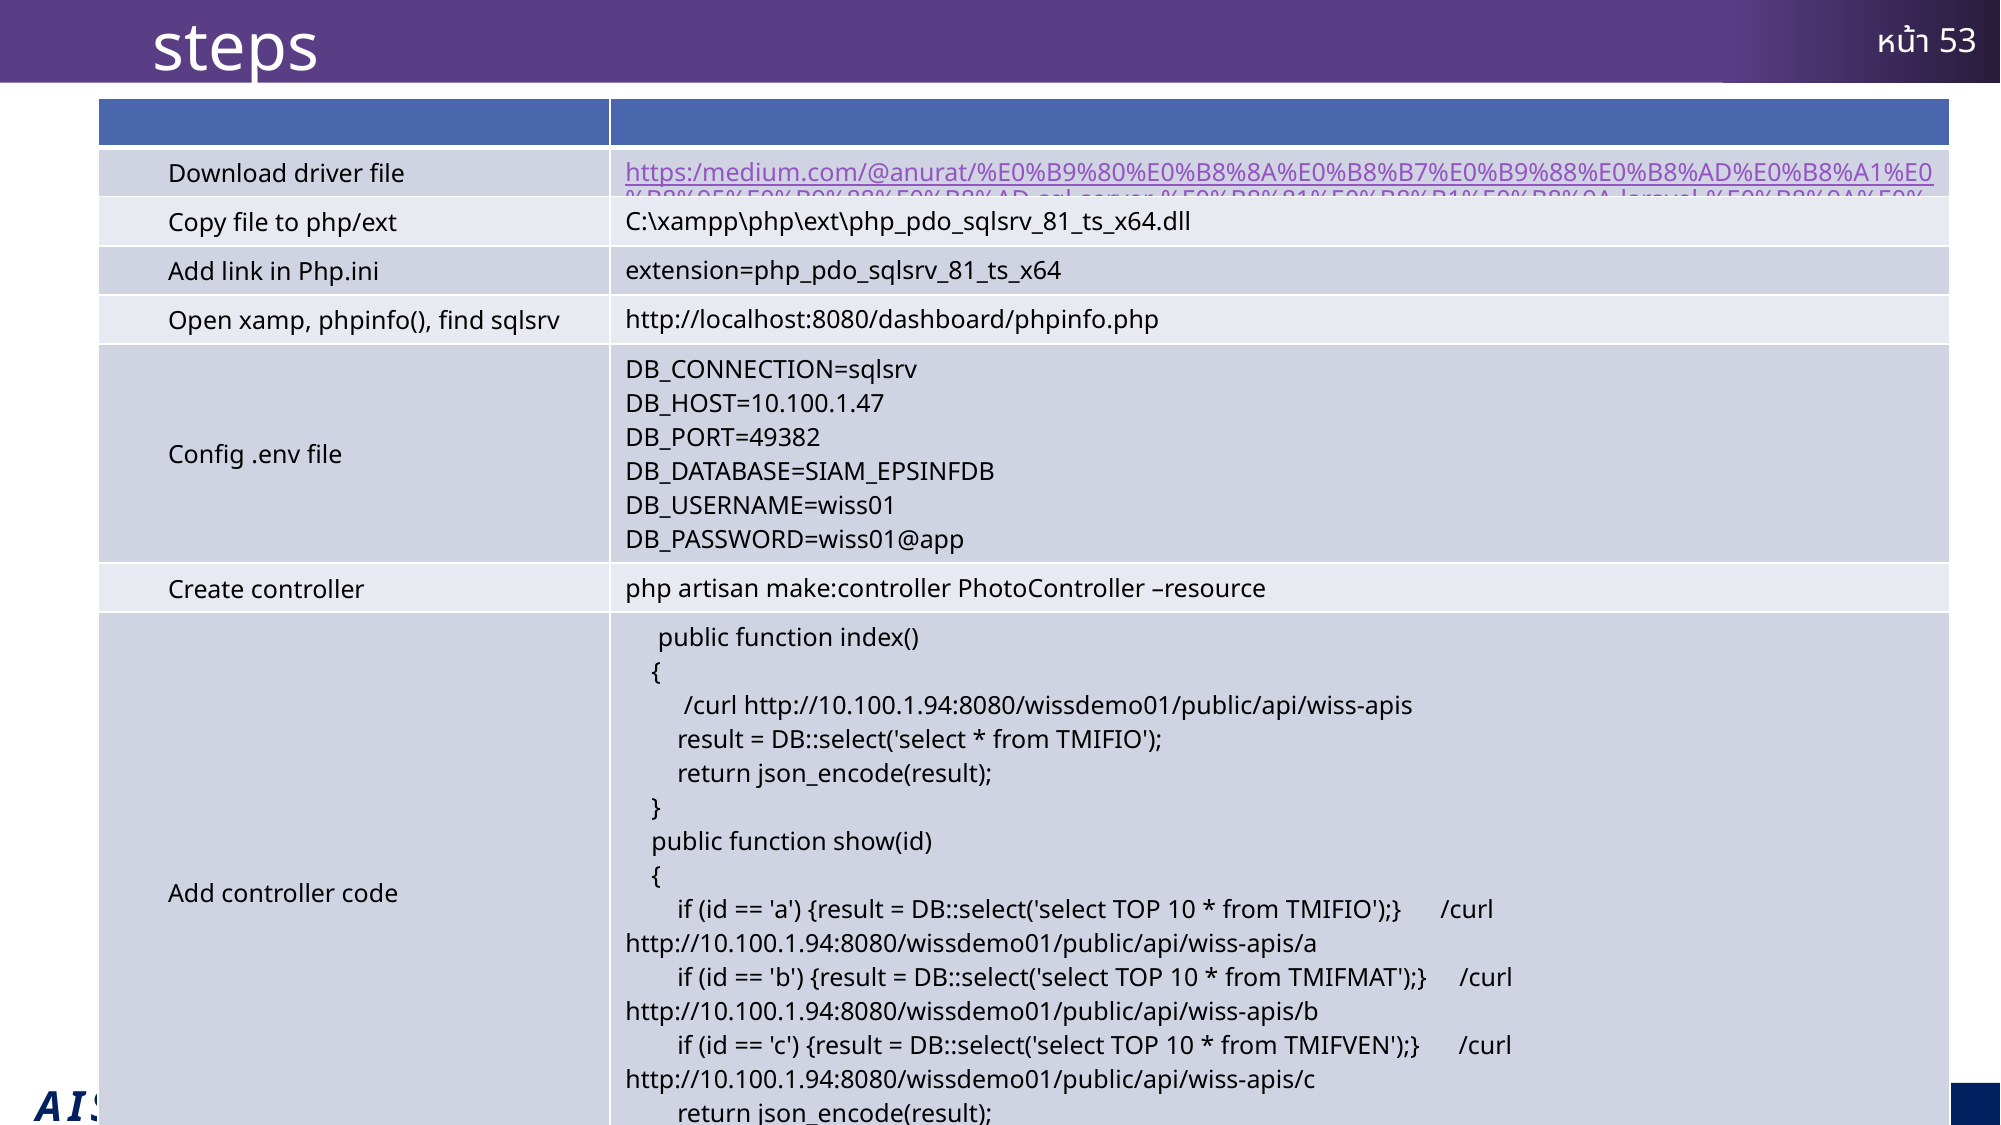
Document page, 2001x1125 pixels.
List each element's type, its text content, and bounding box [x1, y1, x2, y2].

table_cell php artisan make:controller PhotoController –resource [611, 564, 1949, 611]
table_header [99, 99, 609, 145]
table_cell Download driver file [99, 150, 609, 196]
table_cell public function index() { /curl http://10.100.1.94:8080/wissdemo01/public/api/wiss-apis result = DB::select('select * from TMIFIO'); return json_encode(result); } public function show(id) { if (id == 'a') {result = DB::select('select TOP 10 * from TMIFIO');} /curl http://10.100.1.94:8080/wissdemo01/public/api/wiss-apis/a if (id == 'b') {result = DB::select('select TOP 10 * from TMIFMAT');} /curl http://10.100.1.94:8080/wissdemo01/public/api/wiss-apis/b if (id == 'c') {result = DB::select('select TOP 10 * from TMIFVEN');} /curl http://10.100.1.94:8080/wissdemo01/public/api/wiss-apis/c return json_encode(result); } [611, 613, 1949, 1125]
table_cell Open xamp, phpinfo(), find sqlsrv [99, 296, 609, 343]
table_header [611, 99, 1949, 145]
table_cell DB_CONNECTION=sqlsrv DB_HOST=10.100.1.47 DB_PORT=49382 DB_DATABASE=SIAM_EPSINFDB DB_USERNAME=wiss01 DB_PASSWORD=wiss01@app [611, 345, 1949, 562]
table_cell Config .env file [99, 345, 609, 562]
table_cell extension=php_pdo_sqlsrv_81_ts_x64 [611, 247, 1949, 294]
table_cell C:\xampp\php\ext\php_pdo_sqlsrv_81_ts_x64.dll [611, 197, 1949, 245]
title steps [137, 0, 1863, 98]
table_cell Create controller [99, 564, 609, 611]
table_cell Copy file to php/ext [99, 197, 609, 245]
table_cell Add link in Php.ini [99, 247, 609, 294]
table_cell Add controller code [99, 613, 609, 1125]
table_cell http://localhost:8080/dashboard/phpinfo.php [611, 296, 1949, 343]
table_cell https:/medium.com/@anurat/%E0%B9%80%E0%B8%8A%E0%B8%B7%E0%B9%88%E0%B8%AD%E0%B8%A1%E0%B8%95%E0%B9%88%E0%B8%AD-sql-server-%E0%B8%81%E0%B8%B1%E0%B8%9A-laravel-%E0%B8%9A%E0%B8%99-windows-d724aec1ea02 [611, 150, 1949, 196]
